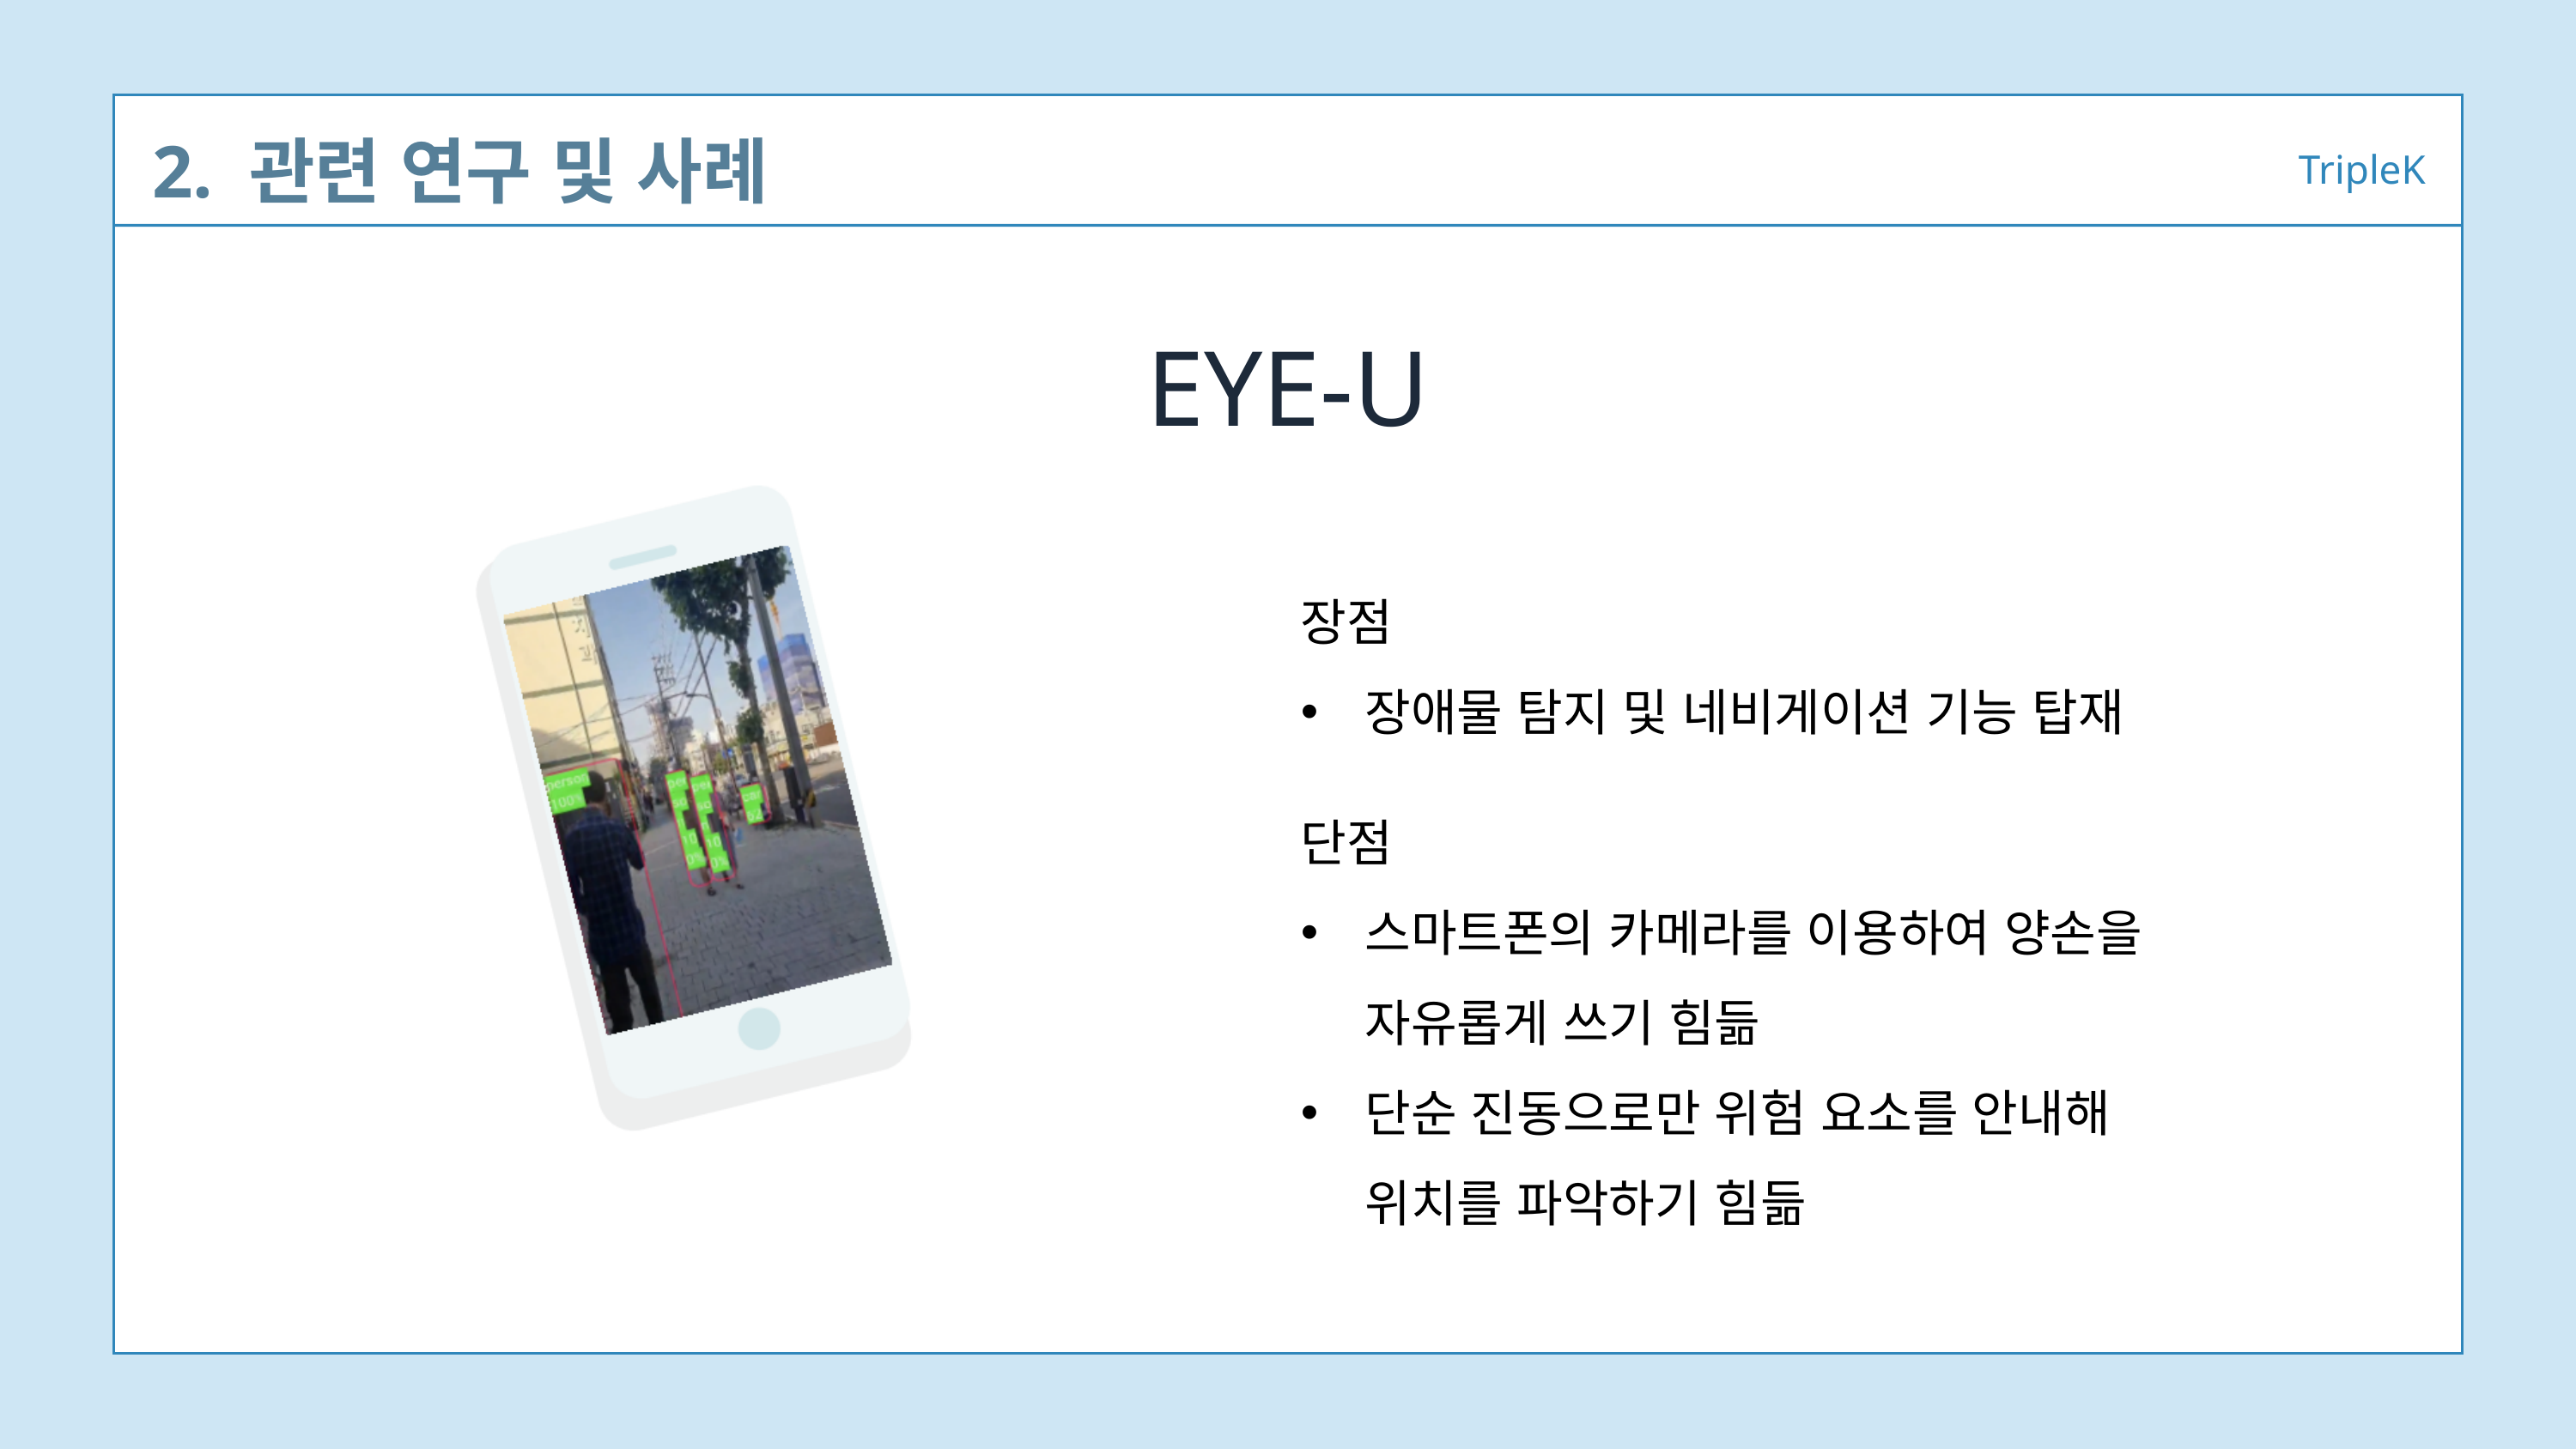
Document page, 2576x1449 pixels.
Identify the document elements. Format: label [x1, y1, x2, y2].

picture [461, 448, 964, 1135]
text_box [113, 94, 2463, 1354]
